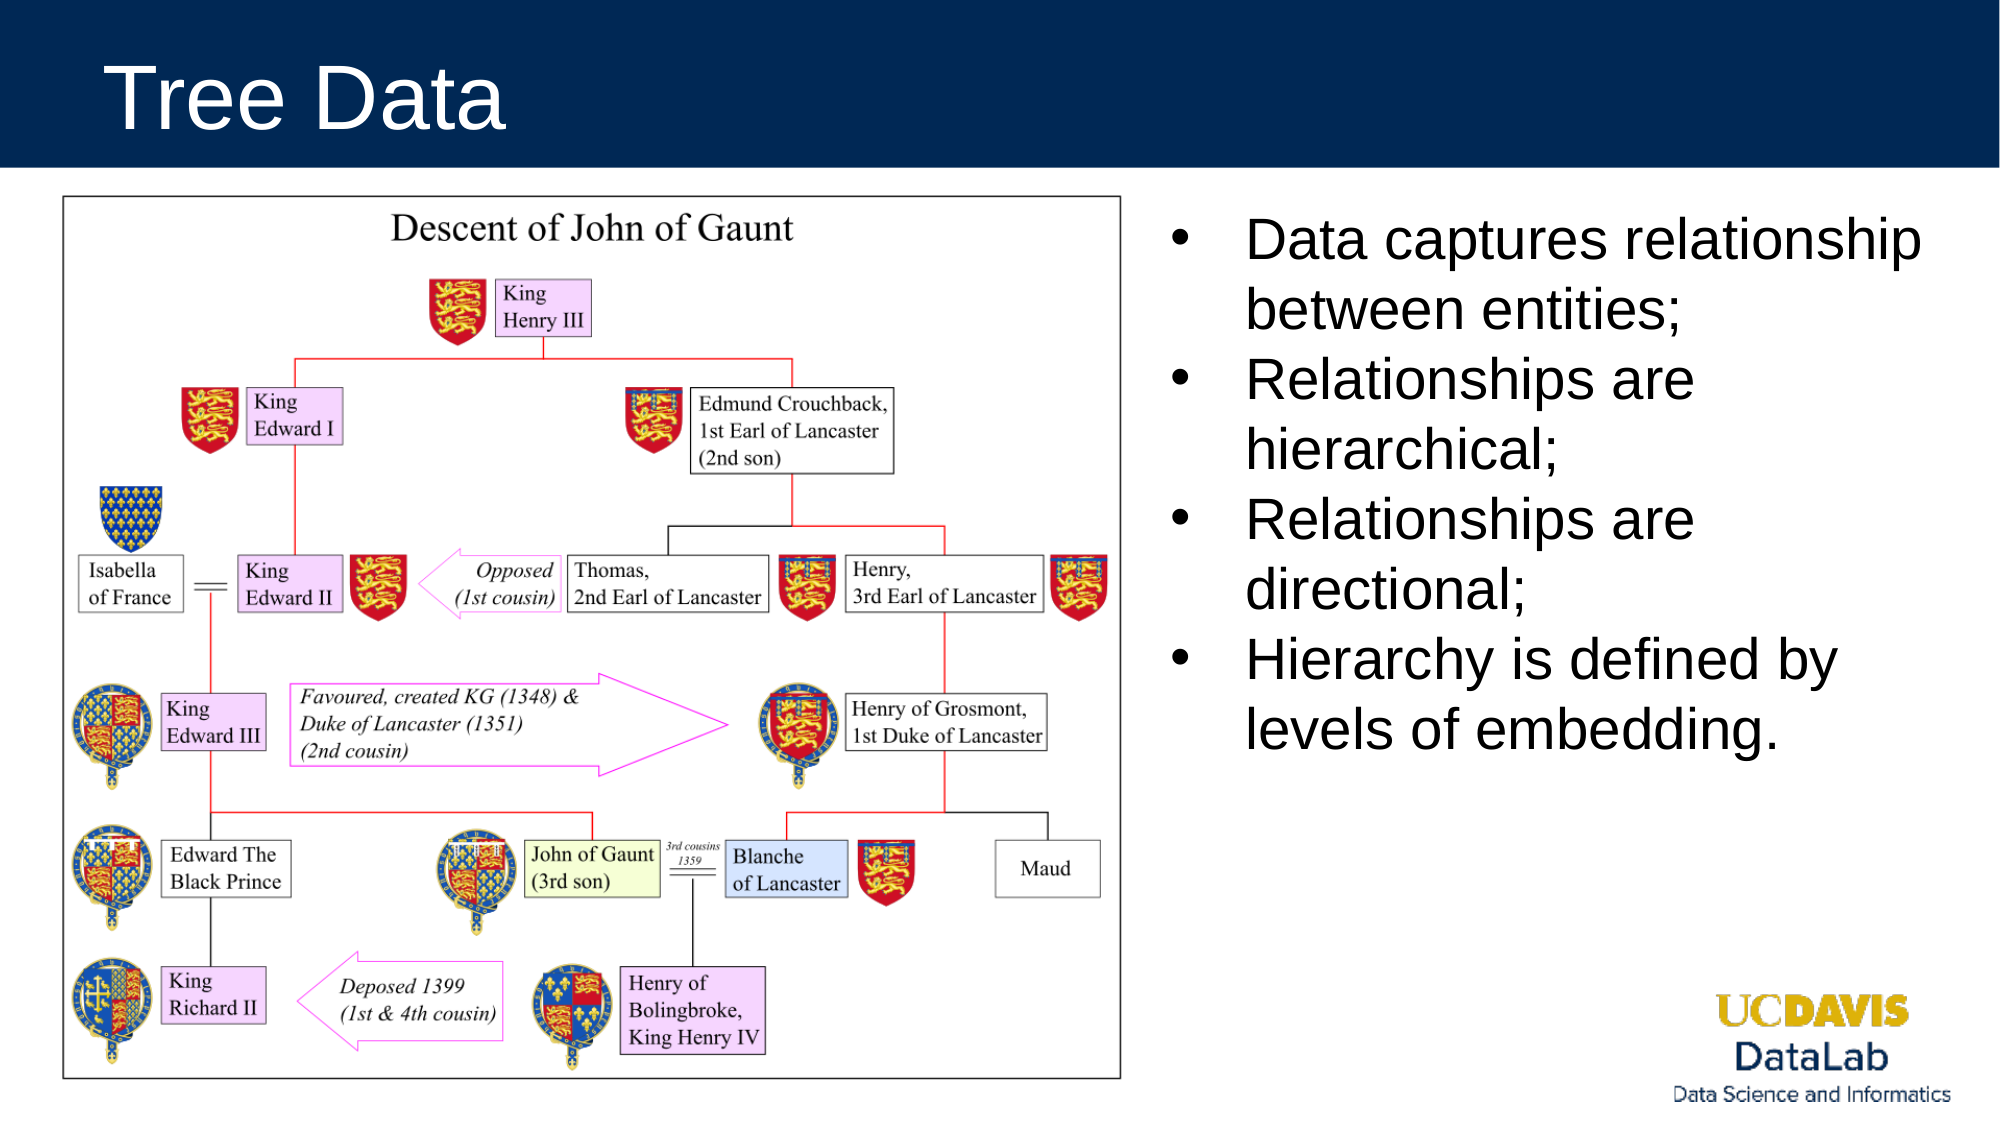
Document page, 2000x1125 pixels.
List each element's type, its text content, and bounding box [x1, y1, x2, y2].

text_box Data captures relationship between entities; Relationships are hierarchical; Relationships are directional; Hierarchy is defined by levels of embedding. [1155, 193, 1952, 769]
picture [1674, 975, 1951, 1102]
title Tree Data [87, 22, 1887, 164]
picture [58, 193, 1126, 1082]
